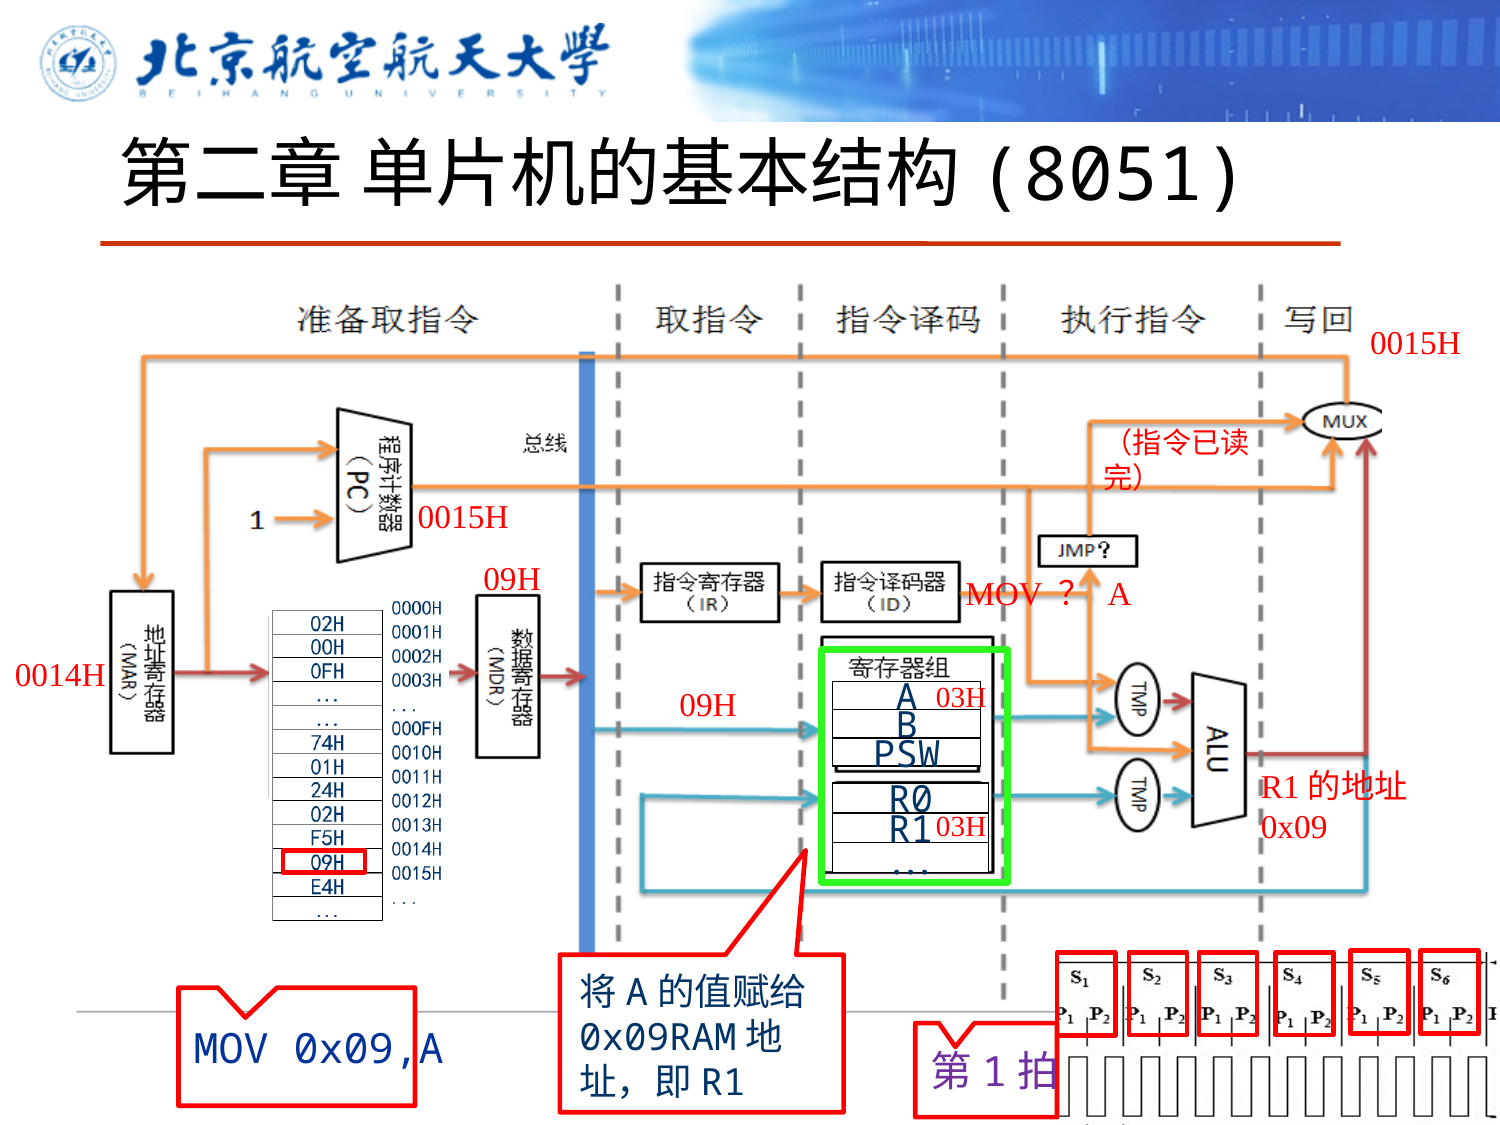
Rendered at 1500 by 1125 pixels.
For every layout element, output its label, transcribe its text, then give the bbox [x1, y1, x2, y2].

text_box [832, 782, 989, 873]
text_box [559, 1014, 844, 1113]
title 第二章 单片机的基本结构(8051) [104, 117, 1398, 258]
picture [674, 0, 1500, 122]
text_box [832, 681, 981, 766]
text_box 0014H [0, 646, 76, 701]
text_box 0015H [1382, 314, 1497, 370]
text_box 将A的值赋给0x09RAM地址，即R1 [564, 1014, 862, 1111]
text_box MOV 0x09,A [178, 1014, 415, 1106]
picture [76, 268, 1497, 1125]
text_box R1的地址0x09 [1382, 757, 1423, 853]
text_box 第1拍 [915, 1023, 1057, 1118]
picture [35, 23, 620, 102]
footer [1021, 1118, 1057, 1124]
